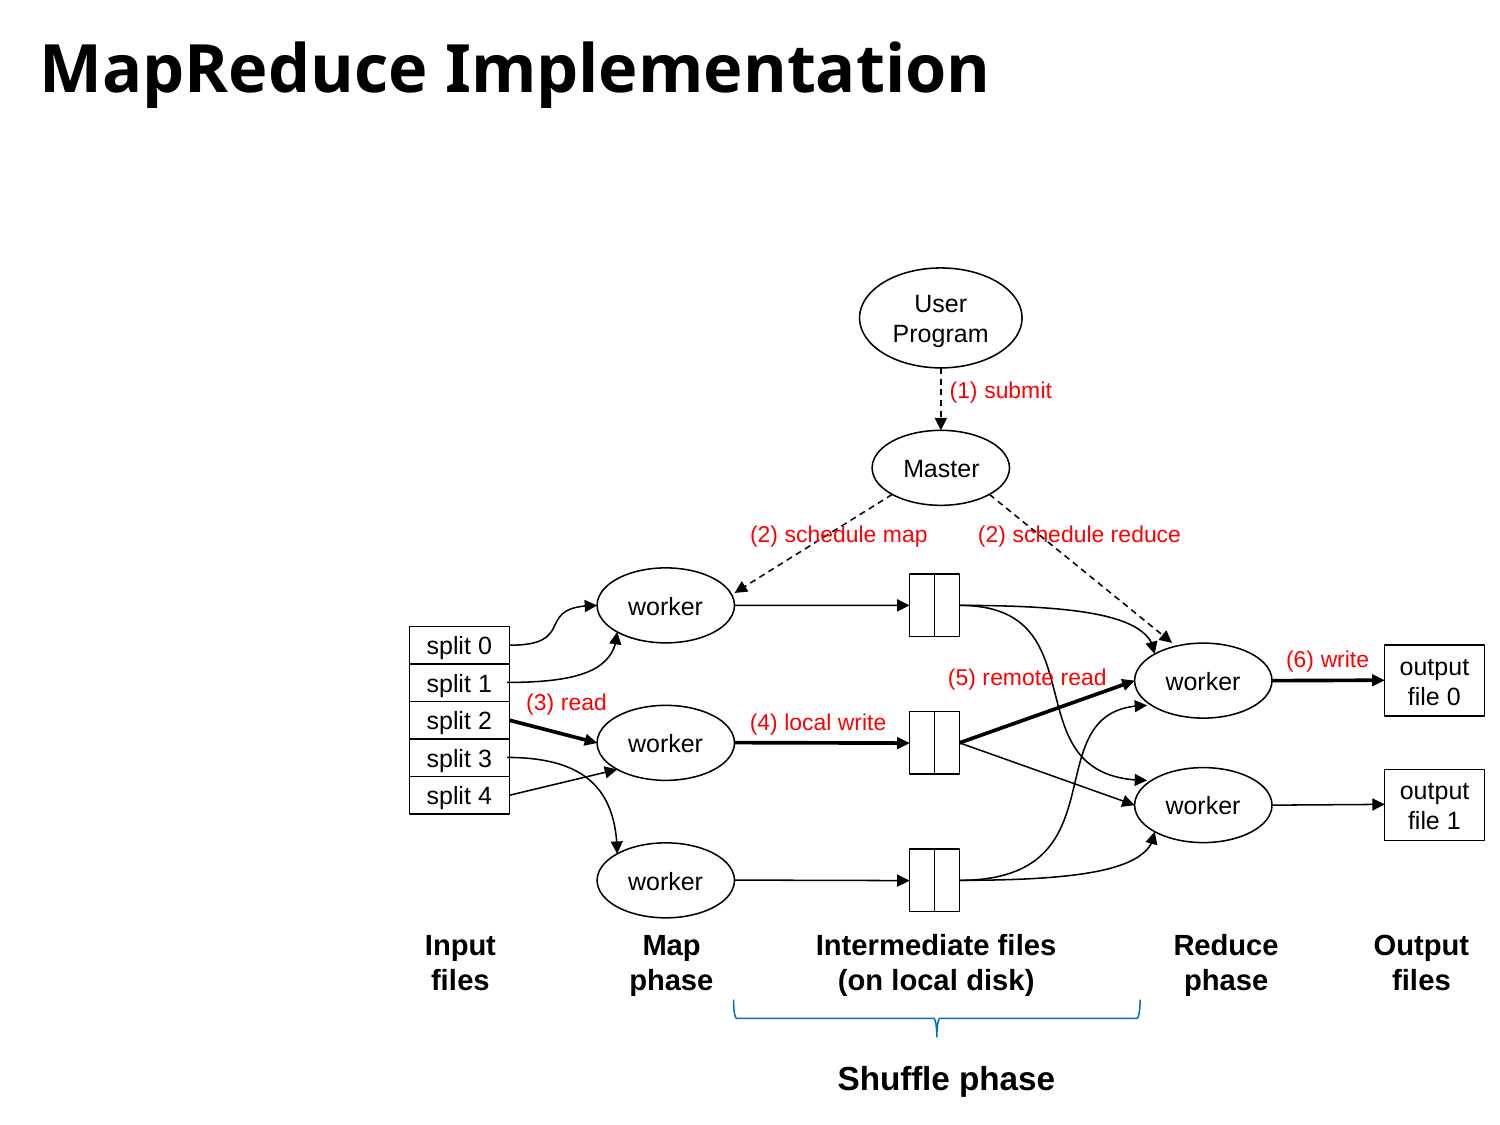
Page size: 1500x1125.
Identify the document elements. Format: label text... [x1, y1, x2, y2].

text_box User Program [877, 280, 1004, 355]
text_box Input files [409, 918, 511, 1004]
text_box (2) schedule reduce [1159, 512, 1197, 555]
text_box Reduce phase [1158, 918, 1294, 1004]
text_box Master [888, 445, 995, 490]
text_box split 3 [411, 735, 508, 772]
text_box (5) remote read [933, 655, 954, 698]
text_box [507, 631, 618, 683]
text_box MapReduce Implementation [24, 18, 1450, 188]
text_box [597, 842, 735, 918]
text_box [934, 711, 953, 775]
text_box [509, 605, 598, 630]
text_box [872, 430, 1010, 506]
text_box (4) local write [735, 699, 902, 742]
text_box [909, 711, 934, 775]
text_box Map phase [614, 918, 729, 1004]
text_box (2) schedule reduce [963, 512, 1001, 555]
text_box [621, 705, 735, 781]
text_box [959, 831, 1155, 881]
text_box [886, 355, 996, 368]
text_box [597, 567, 735, 643]
text_box (6) write [1271, 637, 1385, 680]
text_box split 0 [411, 622, 504, 660]
text_box Intermediate files (on local disk) [800, 918, 1072, 999]
text_box [887, 267, 994, 280]
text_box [507, 802, 618, 855]
text_box (2) schedule map [735, 512, 758, 555]
text_box worker [1151, 657, 1256, 703]
text_box split 2 [411, 697, 508, 735]
text_box [934, 849, 960, 912]
text_box [1151, 767, 1272, 843]
text_box (3) read [511, 680, 622, 723]
text_box output file 1 [1384, 767, 1485, 842]
text_box worker [934, 400, 970, 405]
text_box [959, 605, 1148, 705]
text_box worker [1151, 782, 1256, 827]
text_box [507, 757, 618, 769]
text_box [763, 464, 863, 623]
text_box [1006, 477, 1156, 661]
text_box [509, 769, 618, 796]
text_box [1151, 643, 1272, 719]
text_box output file 0 [1384, 642, 1485, 718]
text_box worker [613, 857, 719, 903]
text_box (2) schedule map [866, 512, 943, 555]
text_box split 1 [411, 660, 508, 697]
text_box [934, 574, 960, 637]
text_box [509, 719, 598, 744]
text_box [859, 286, 877, 349]
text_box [959, 705, 1148, 830]
text_box [909, 849, 934, 912]
text_box [909, 574, 934, 637]
text_box split 4 [411, 772, 502, 818]
text_box [598, 723, 613, 756]
text_box [1004, 286, 1023, 350]
text_box Shuffle phase [822, 1049, 1071, 1105]
text_box (1) submit [934, 367, 1068, 411]
text_box worker [613, 720, 719, 765]
text_box [733, 999, 1141, 1037]
text_box worker [613, 582, 719, 628]
text_box Output files [1358, 918, 1485, 1004]
